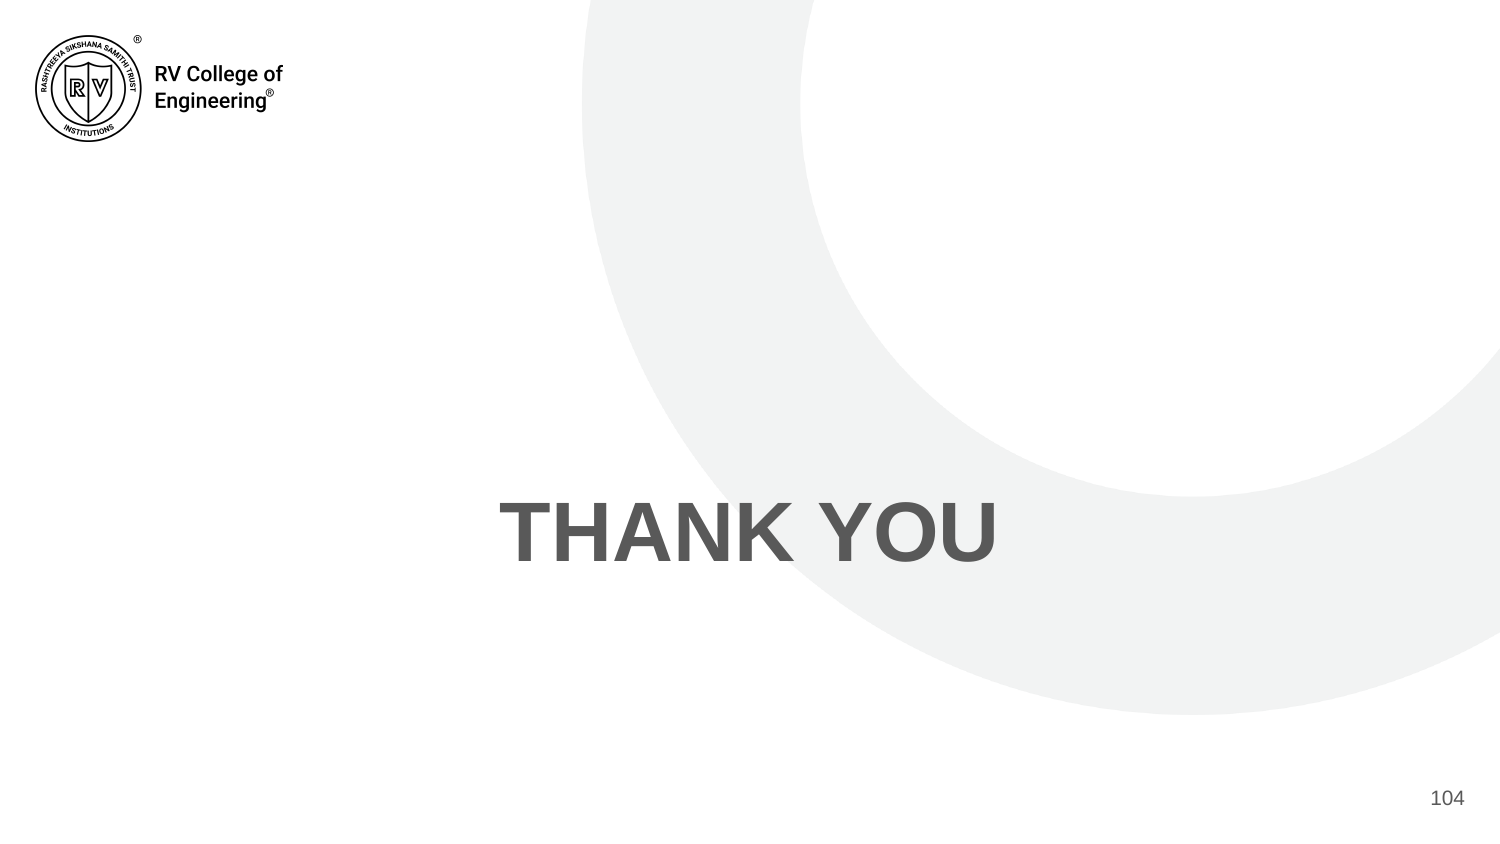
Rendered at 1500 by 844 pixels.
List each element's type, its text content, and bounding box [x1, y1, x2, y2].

picture [0, 0, 1500, 844]
slide_number 104 [1389, 764, 1480, 830]
list THANK YOU [51, 247, 1449, 808]
